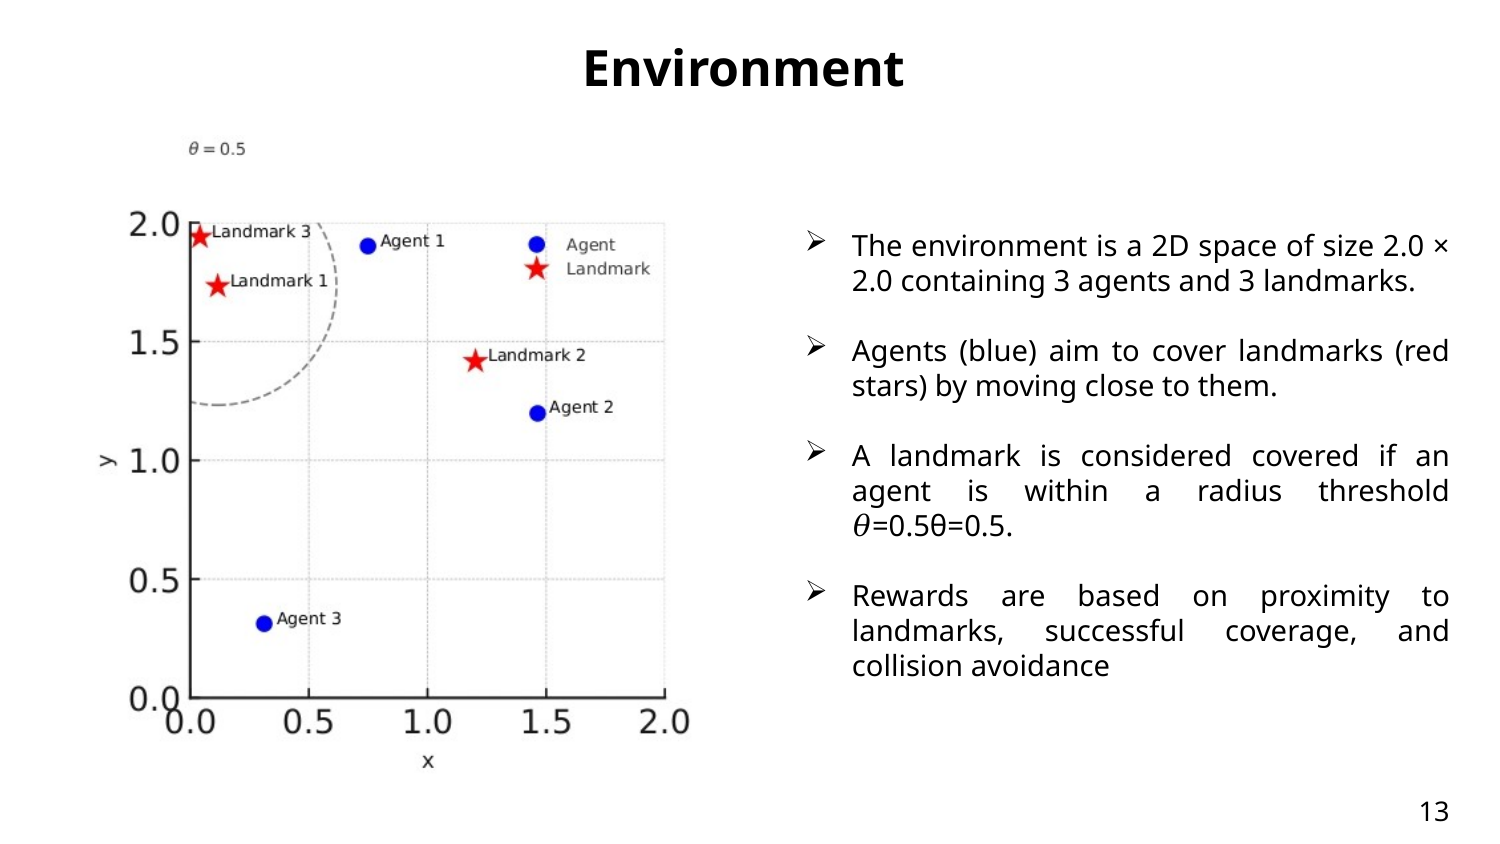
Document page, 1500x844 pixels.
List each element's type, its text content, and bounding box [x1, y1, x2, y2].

picture [74, 134, 710, 780]
text_box The environment is a 2D space of size 2.0 × 2.0 containing 3 agents and 3 landmarks. Agents (blue) aim to cover landmarks (red stars) by moving close to them. A landmark is considered covered if an agent is within a radius threshold 𝜃=0.5θ=0.5. Rewards are based on proximity to landmarks, successful coverage, and collision avoidance [790, 219, 1466, 690]
slide_number 13 [1403, 779, 1494, 844]
title Environment [75, 17, 1427, 112]
